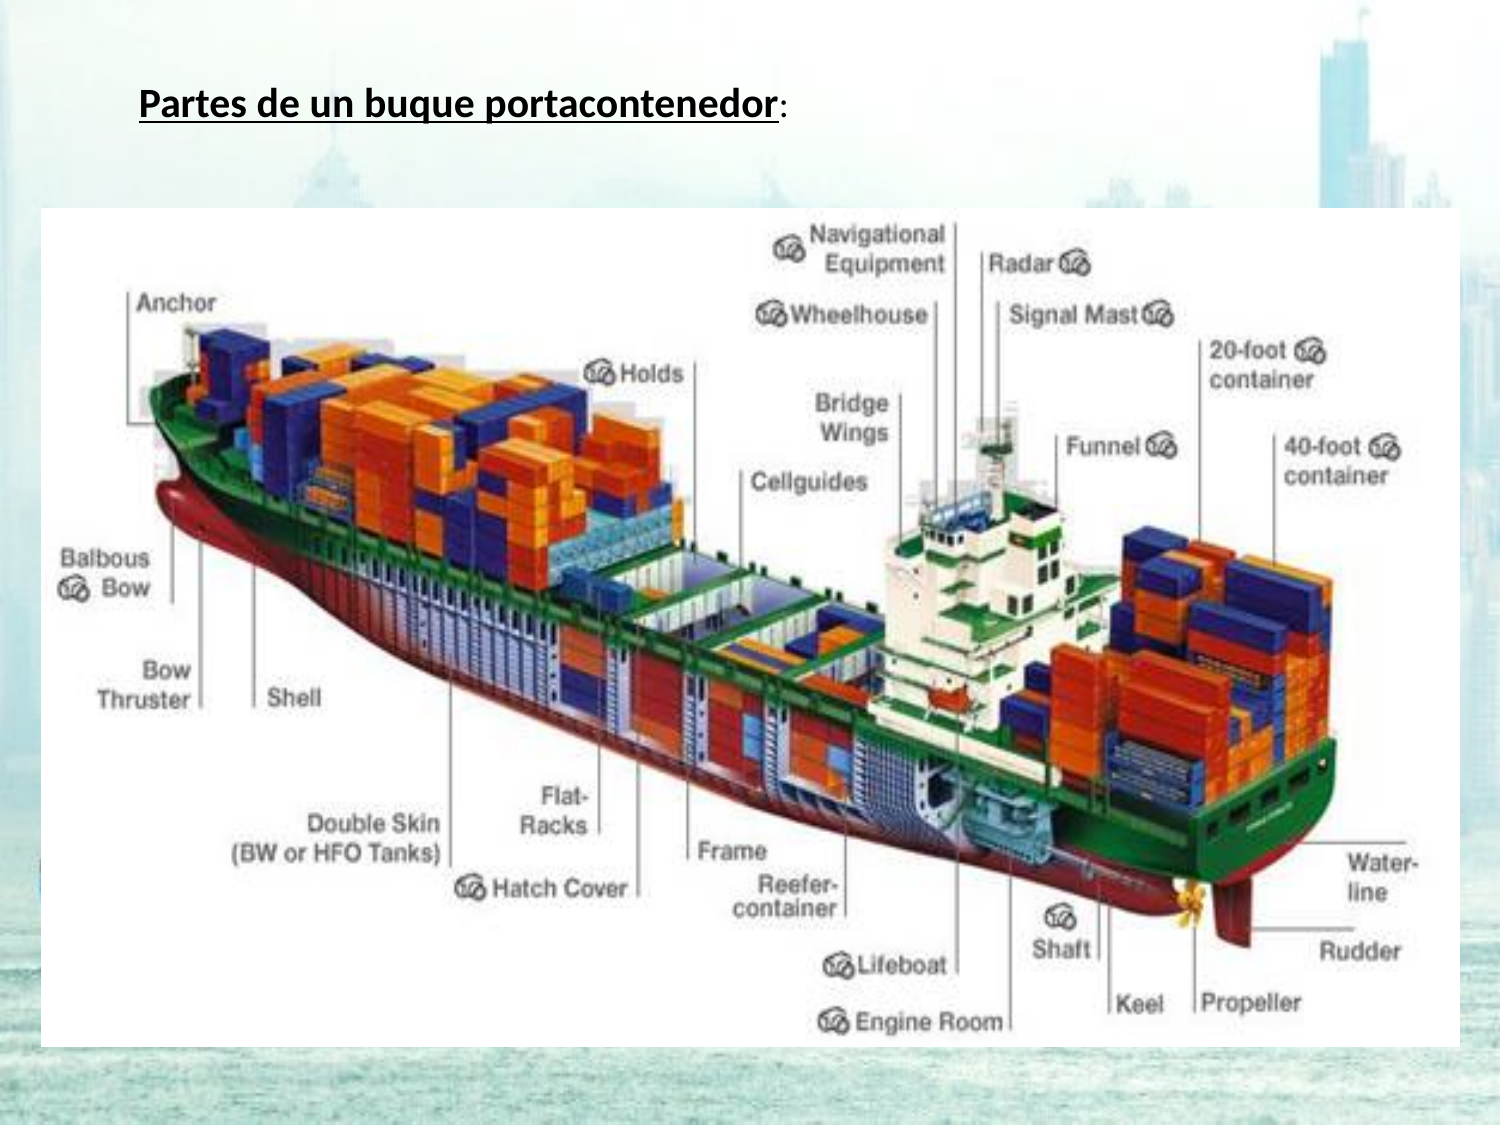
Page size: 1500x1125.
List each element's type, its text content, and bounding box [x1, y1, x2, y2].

text_box Partes de un buque portacontenedor: [123, 68, 904, 134]
picture [40, 207, 1461, 1047]
